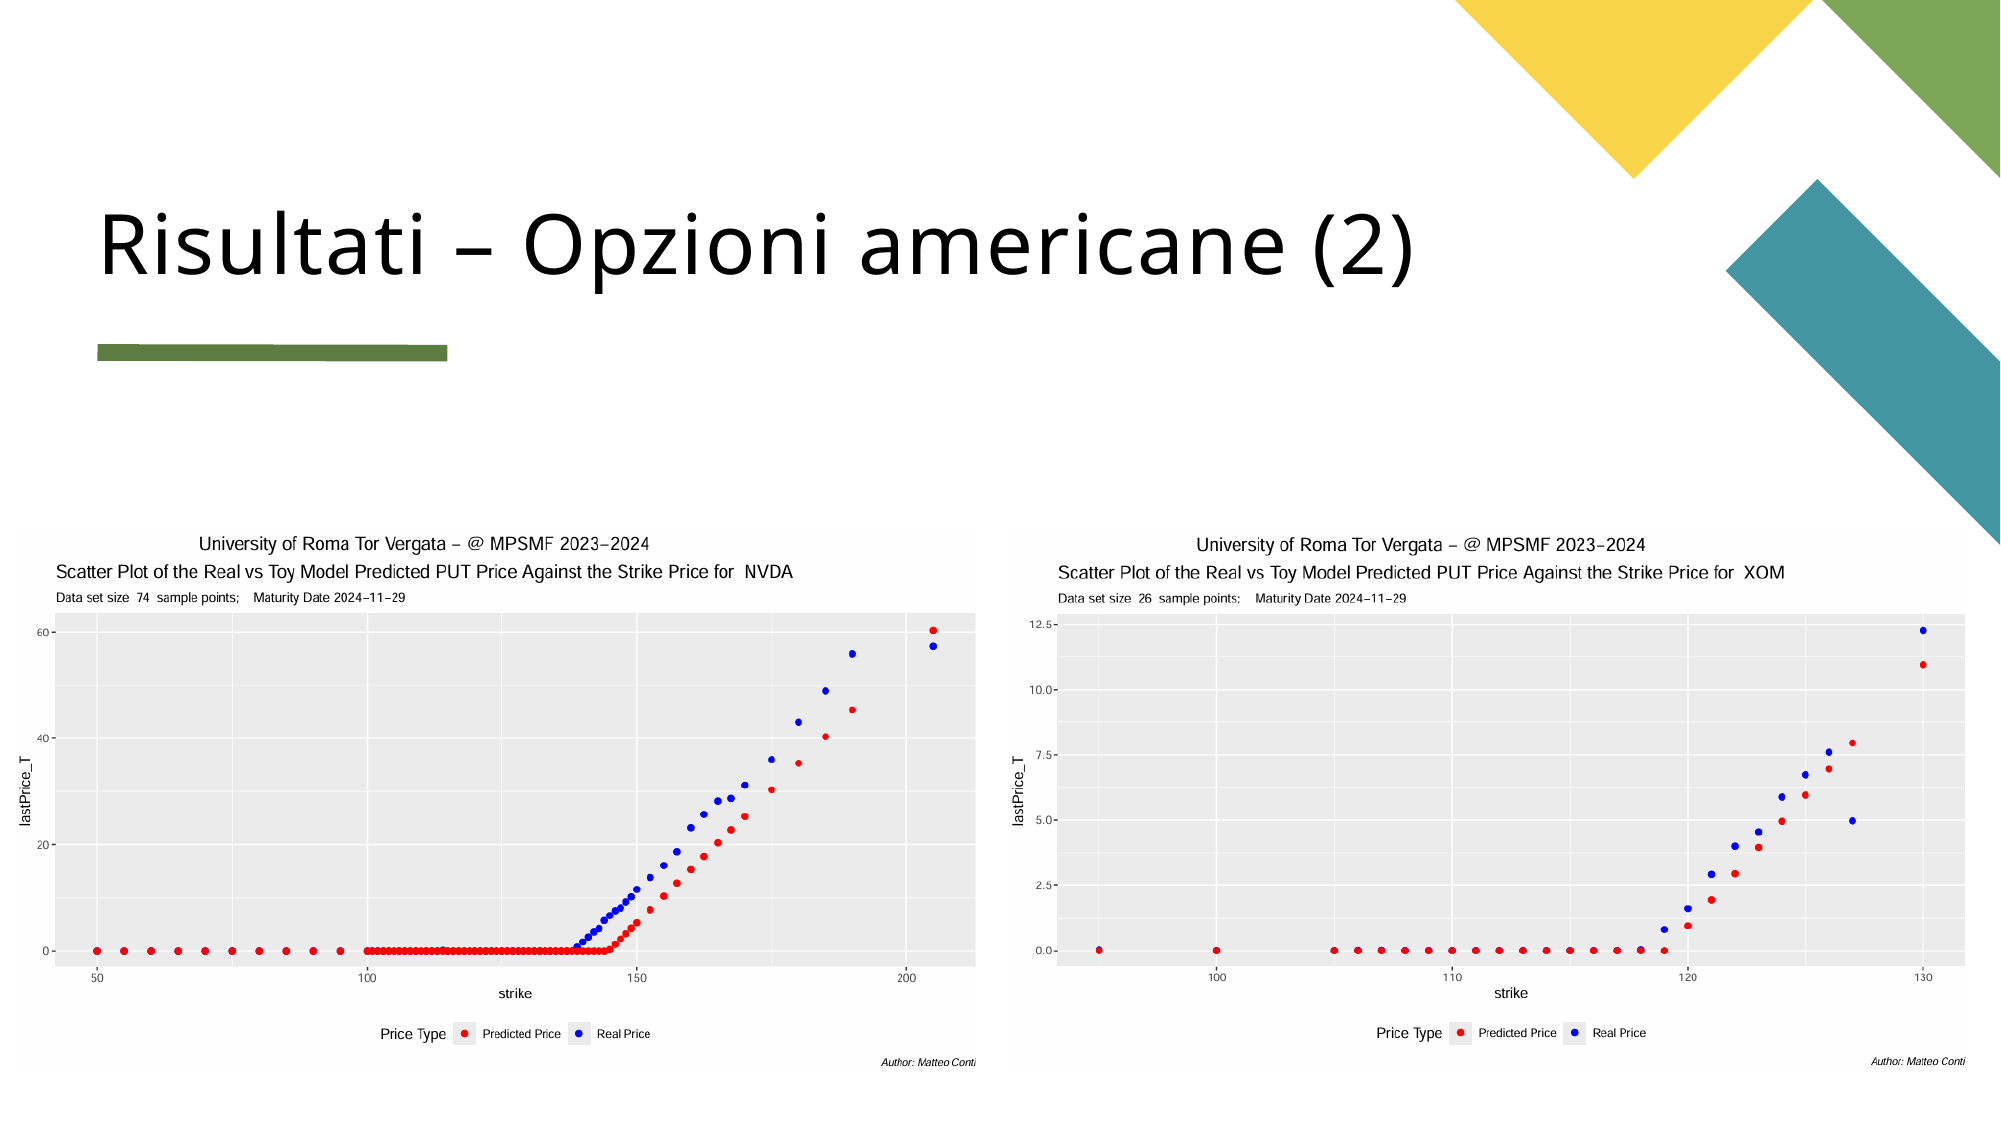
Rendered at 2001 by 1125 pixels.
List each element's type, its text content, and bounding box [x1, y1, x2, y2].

title Risultati – Opzioni americane (2) [97, 45, 1702, 291]
picture [16, 532, 976, 1069]
picture [1007, 532, 1968, 1069]
